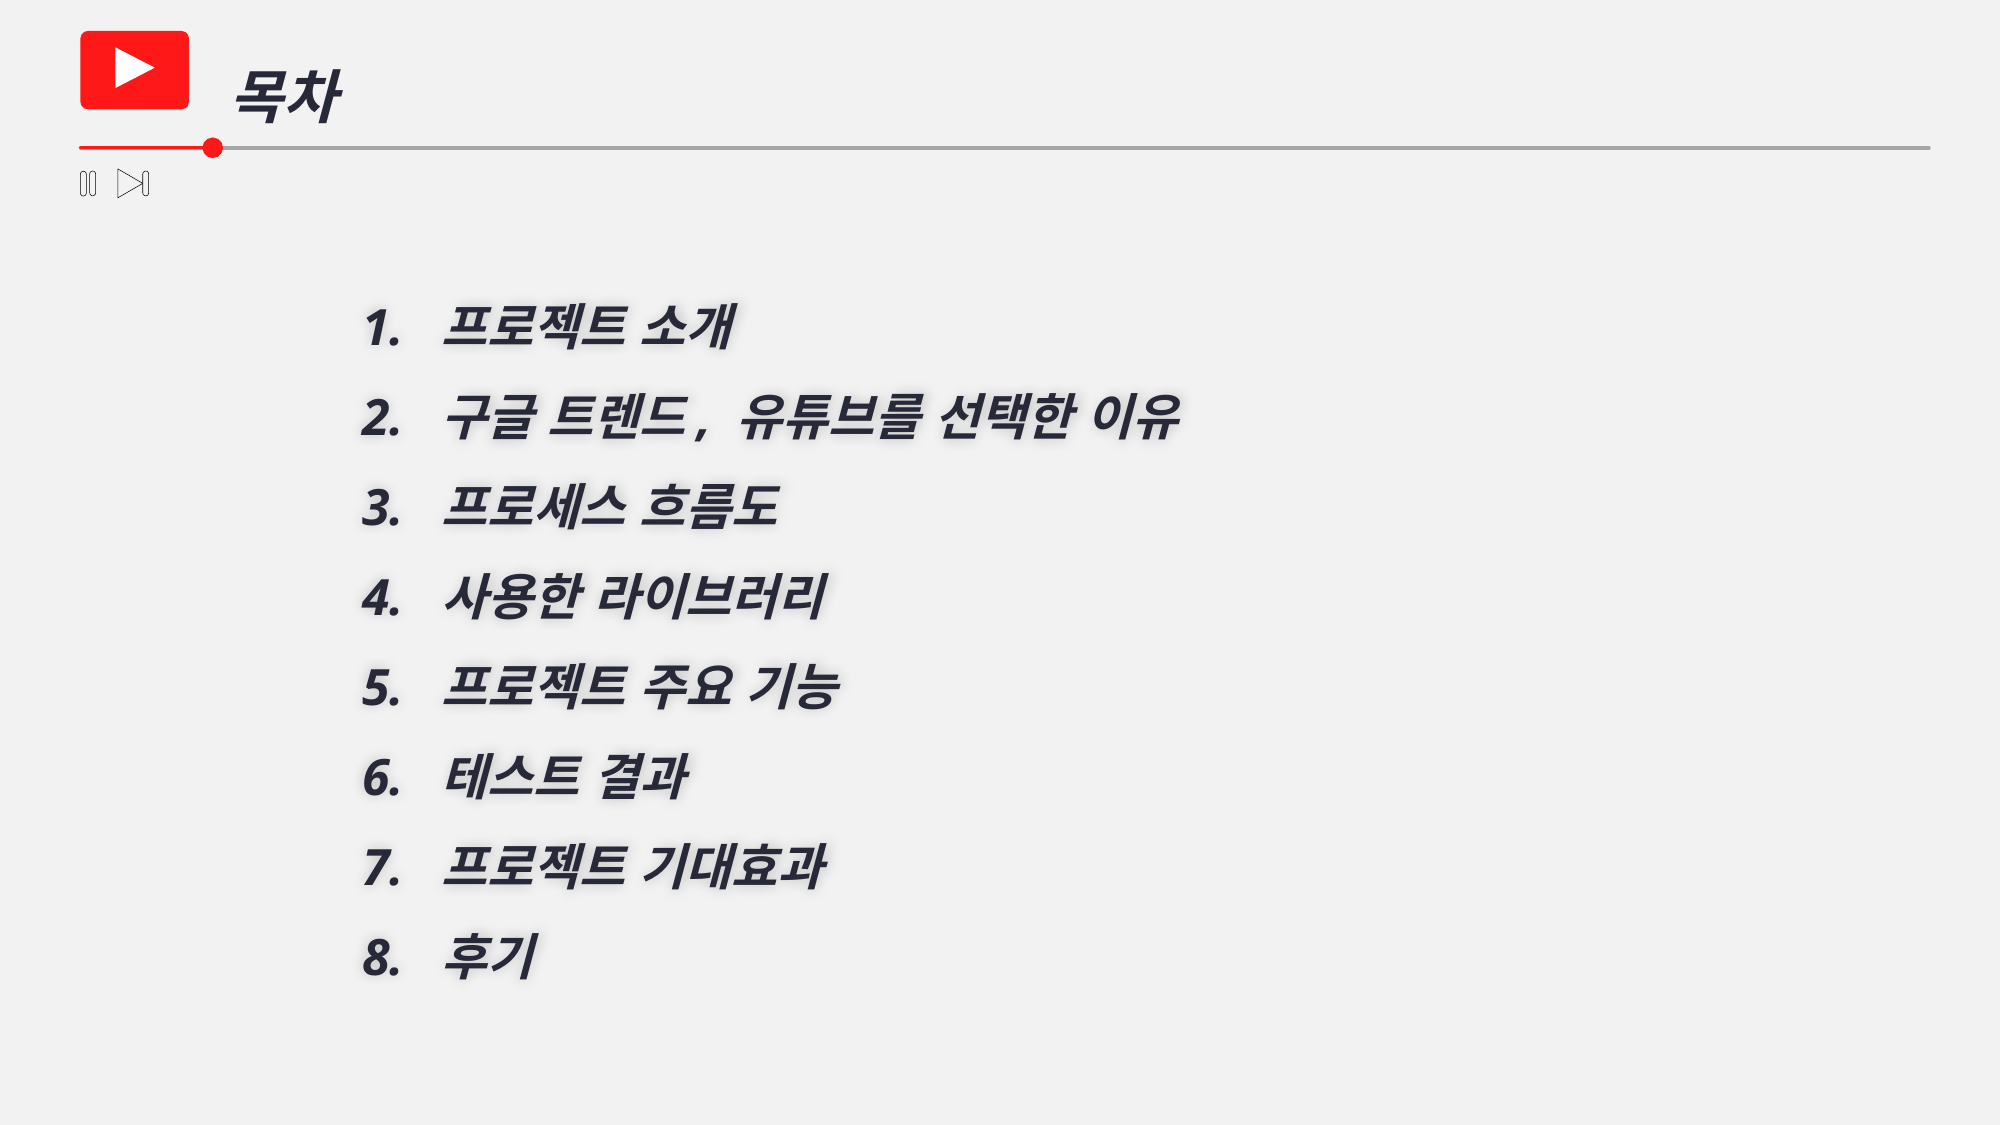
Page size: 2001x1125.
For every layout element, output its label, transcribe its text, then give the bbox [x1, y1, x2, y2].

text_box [80, 168, 149, 198]
text_box 목차 [214, 18, 1066, 138]
text_box [79, 29, 191, 111]
text_box 1. 프로젝트 소개 2. 구글 트렌드, 유튜브를 선택한 이유 3. 프로세스 흐름도 4. 사용한 라이브러리 5. 프로젝트 주요 기능 6. 테스트 결과 7. 프로젝트 기대효과 8. 후기 [334, 258, 1701, 993]
text_box [116, 49, 153, 87]
